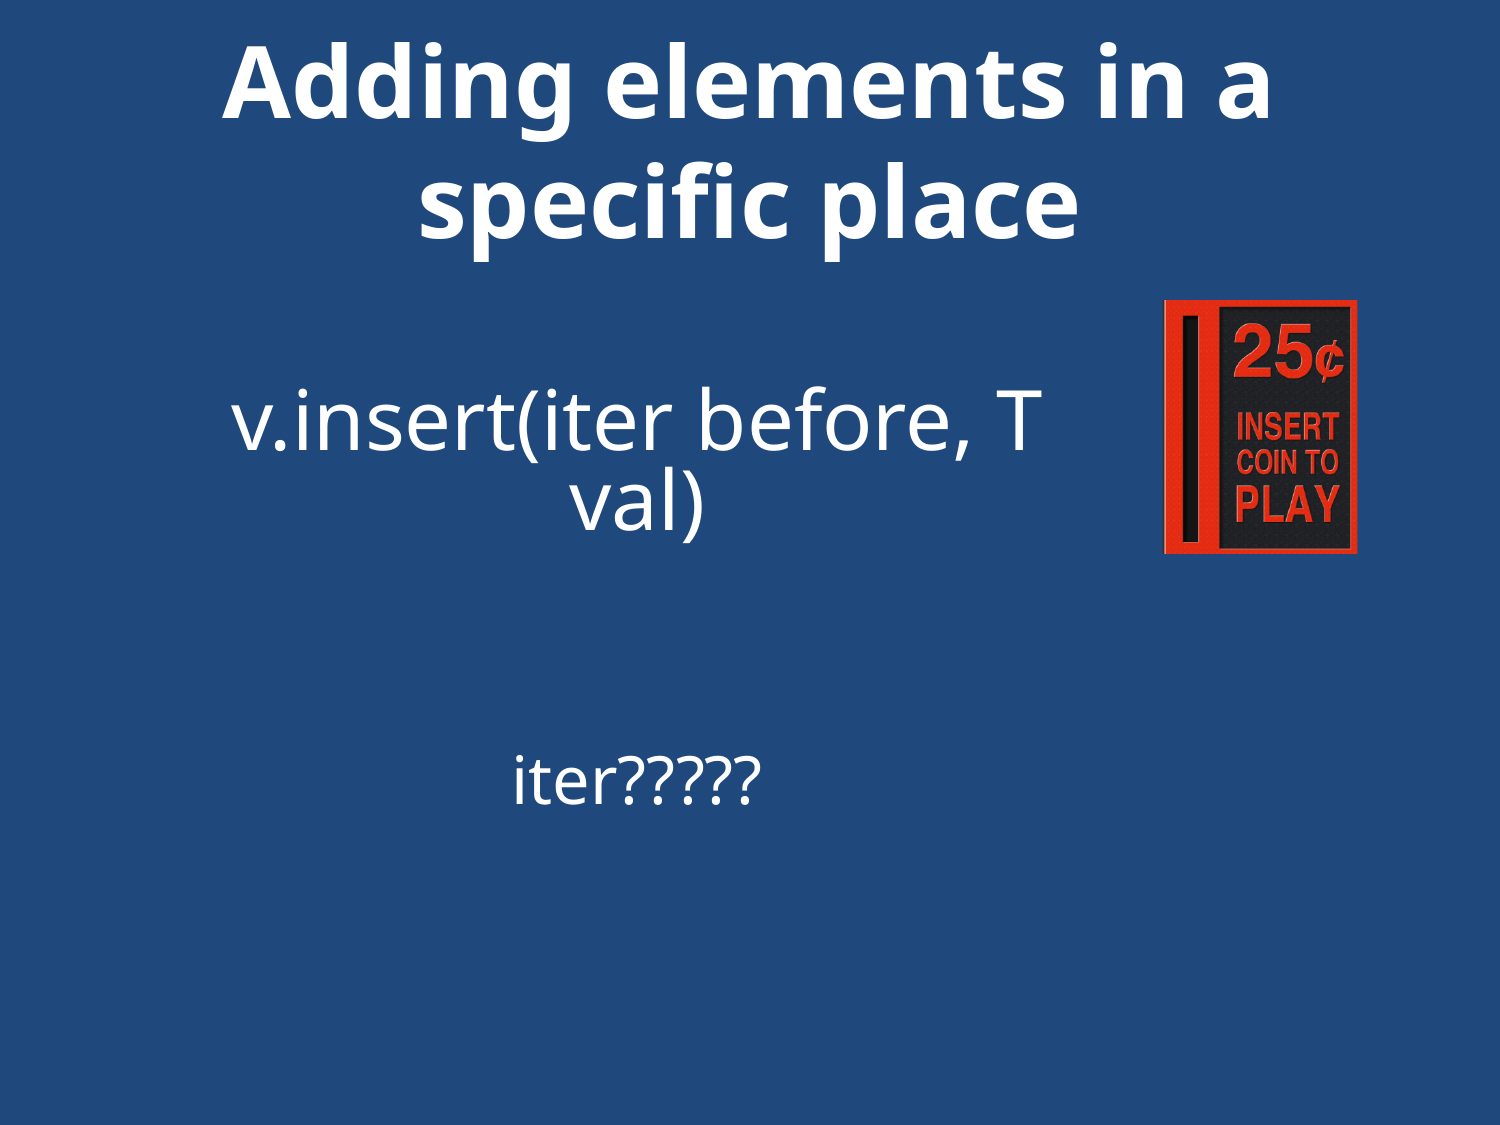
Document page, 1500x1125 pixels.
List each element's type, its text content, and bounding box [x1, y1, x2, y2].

title Adding elements in a specific place [75, 45, 1425, 233]
list v.insert(iter before, T val) iter????? [75, 262, 1125, 1005]
picture [1162, 299, 1358, 555]
